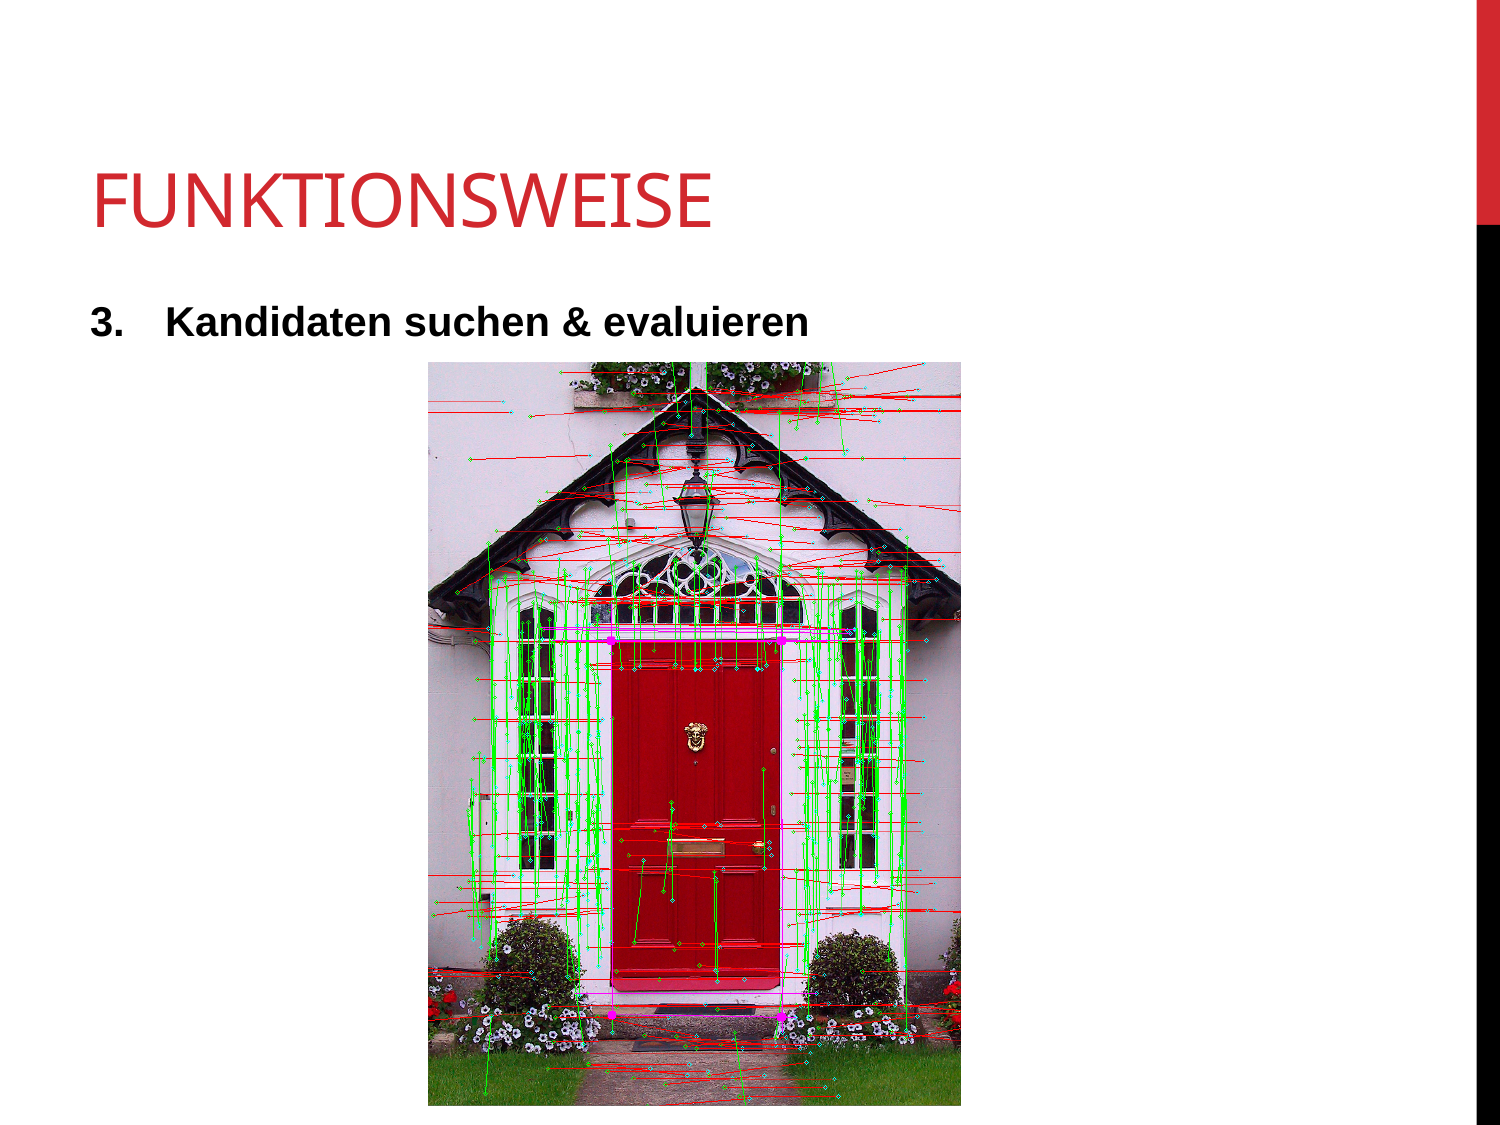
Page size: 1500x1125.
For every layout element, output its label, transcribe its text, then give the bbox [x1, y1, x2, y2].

list Kandidaten suchen & evaluieren [75, 287, 1325, 1005]
picture [428, 362, 961, 1107]
title Funktionsweise [75, 25, 1025, 250]
